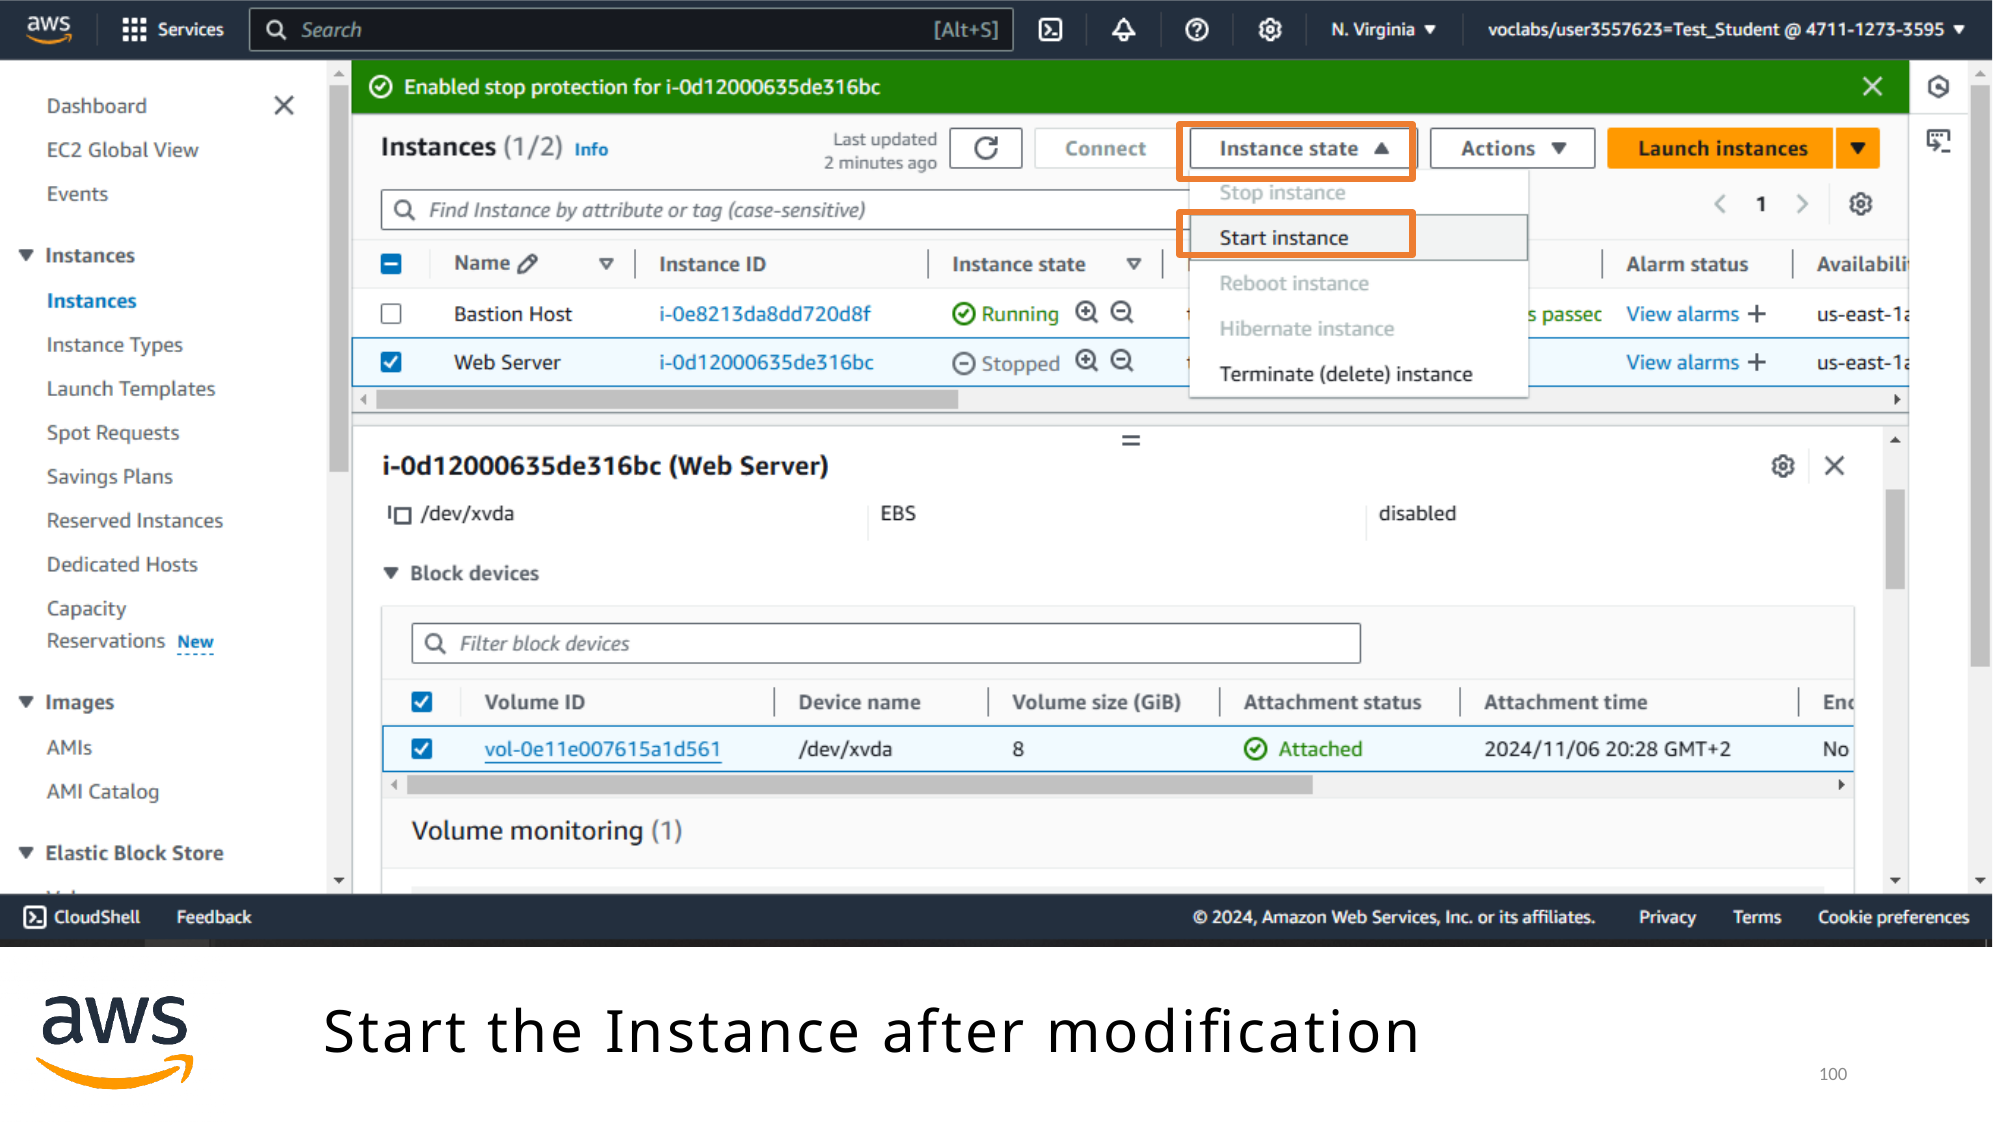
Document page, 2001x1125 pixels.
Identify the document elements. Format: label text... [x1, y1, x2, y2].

text_box Start the Instance after modification [308, 947, 1690, 1125]
slide_number 100 [1690, 1042, 1863, 1103]
picture [0, 956, 227, 1125]
picture [0, 0, 1993, 947]
